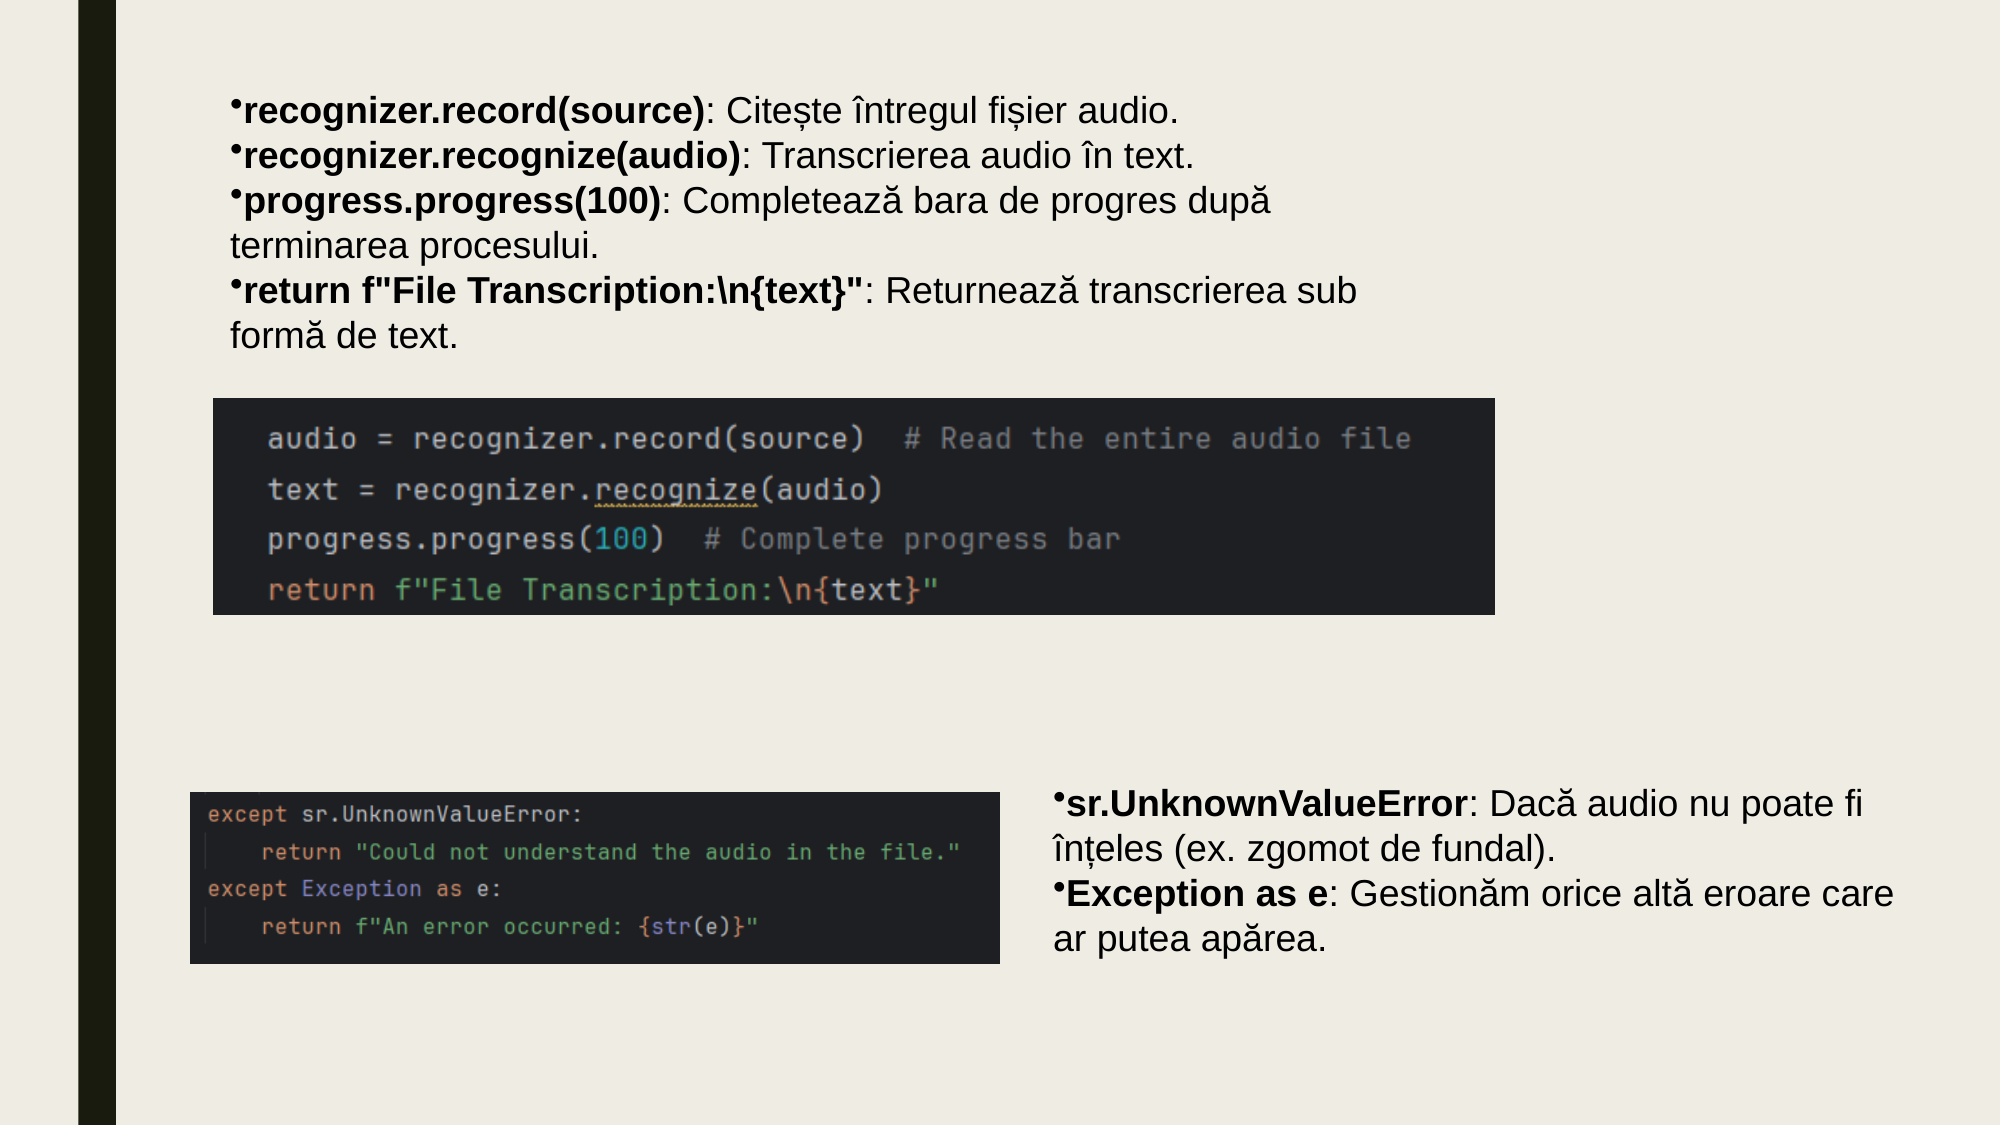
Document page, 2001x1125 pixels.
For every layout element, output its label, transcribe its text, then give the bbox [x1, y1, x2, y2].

picture [190, 792, 1000, 964]
picture [212, 398, 1495, 615]
list sr.UnknownValueError: Dacă audio nu poate fi înțeles (ex. zgomot de fundal). Exception as e: Gestionăm orice altă eroare care ar putea apărea. [1038, 542, 1952, 1125]
list recognizer.record(source): Citește întregul fișier audio. recognizer.recognize(audio): Transcrierea audio în text. progress.progress(100): Completează bara de progres după terminarea procesului. return f"File Transcription:\n{text}": Returnează transcrierea sub formă de text. [215, 0, 1379, 398]
